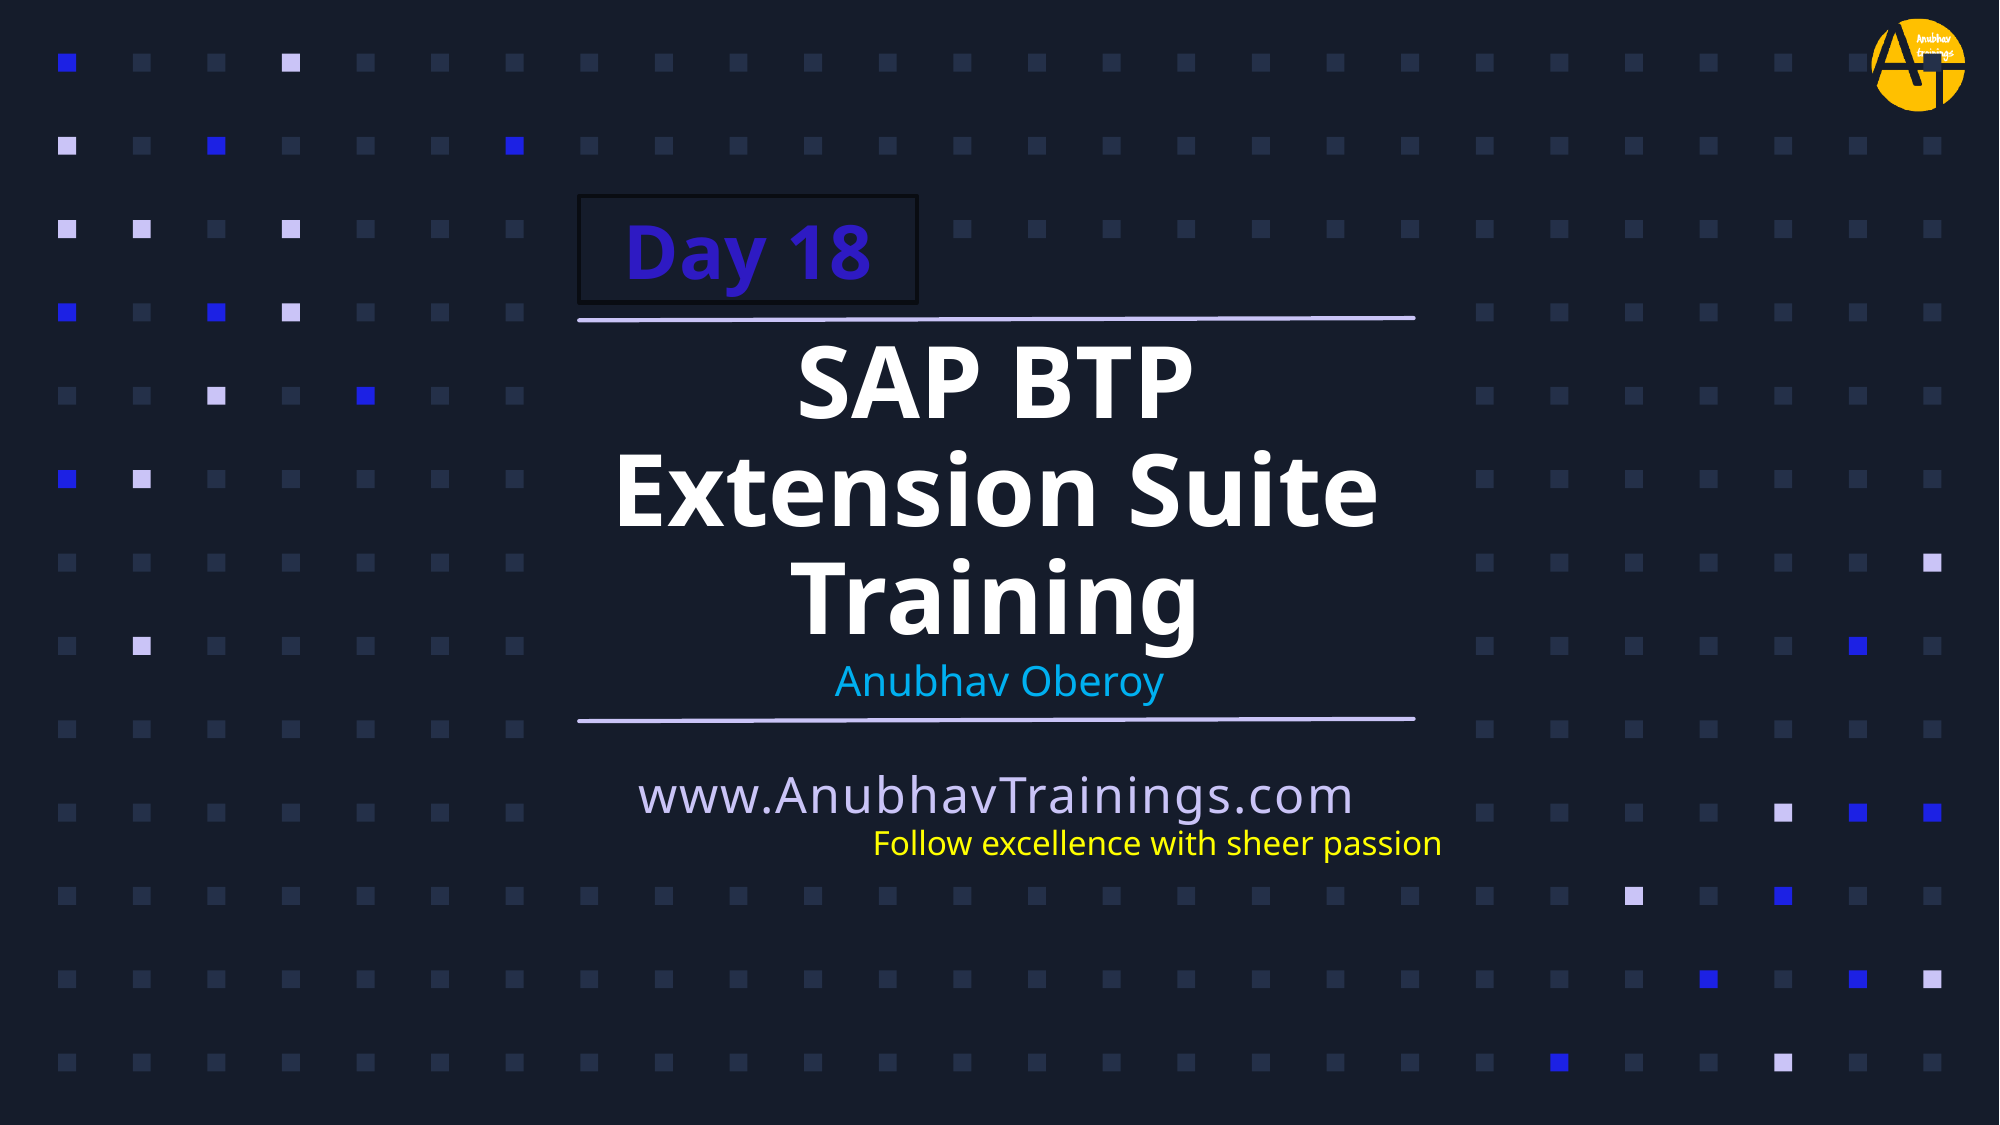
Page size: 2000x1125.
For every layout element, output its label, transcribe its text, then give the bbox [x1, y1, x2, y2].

text_box Anubhav Oberoy [540, 645, 1459, 733]
text_box Follow excellence with sheer passion [858, 814, 1509, 870]
title SAP BTP Extension Suite Training [579, 426, 1414, 563]
picture [1862, 12, 1970, 119]
text_box Day 18 [577, 194, 919, 305]
subtitle www.AnubhavTrainings.com [579, 753, 1414, 841]
